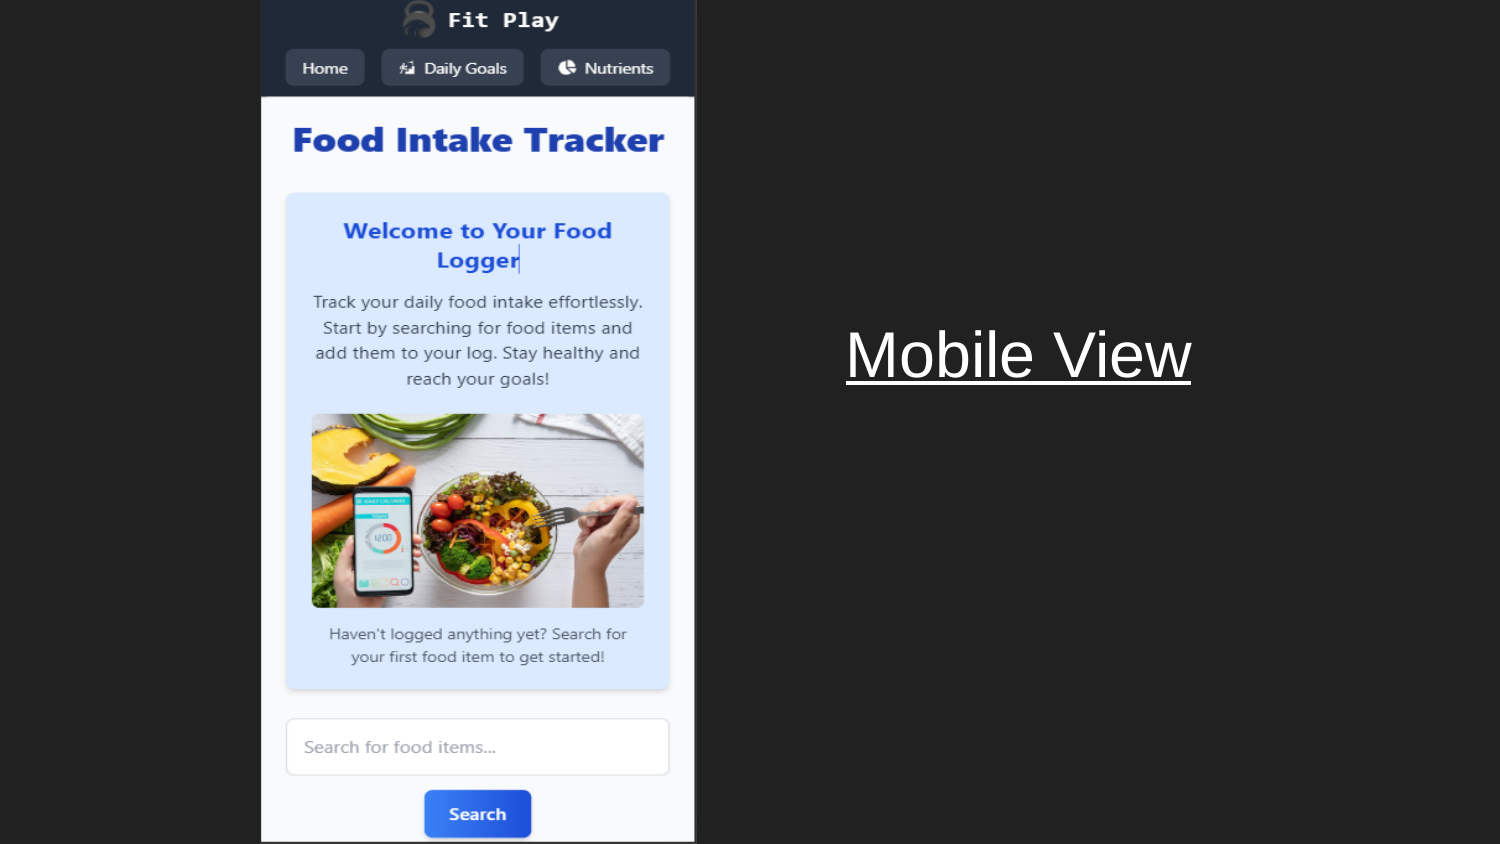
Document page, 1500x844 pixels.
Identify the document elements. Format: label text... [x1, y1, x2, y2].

picture [260, 0, 697, 844]
text_box Mobile View [830, 297, 1422, 457]
